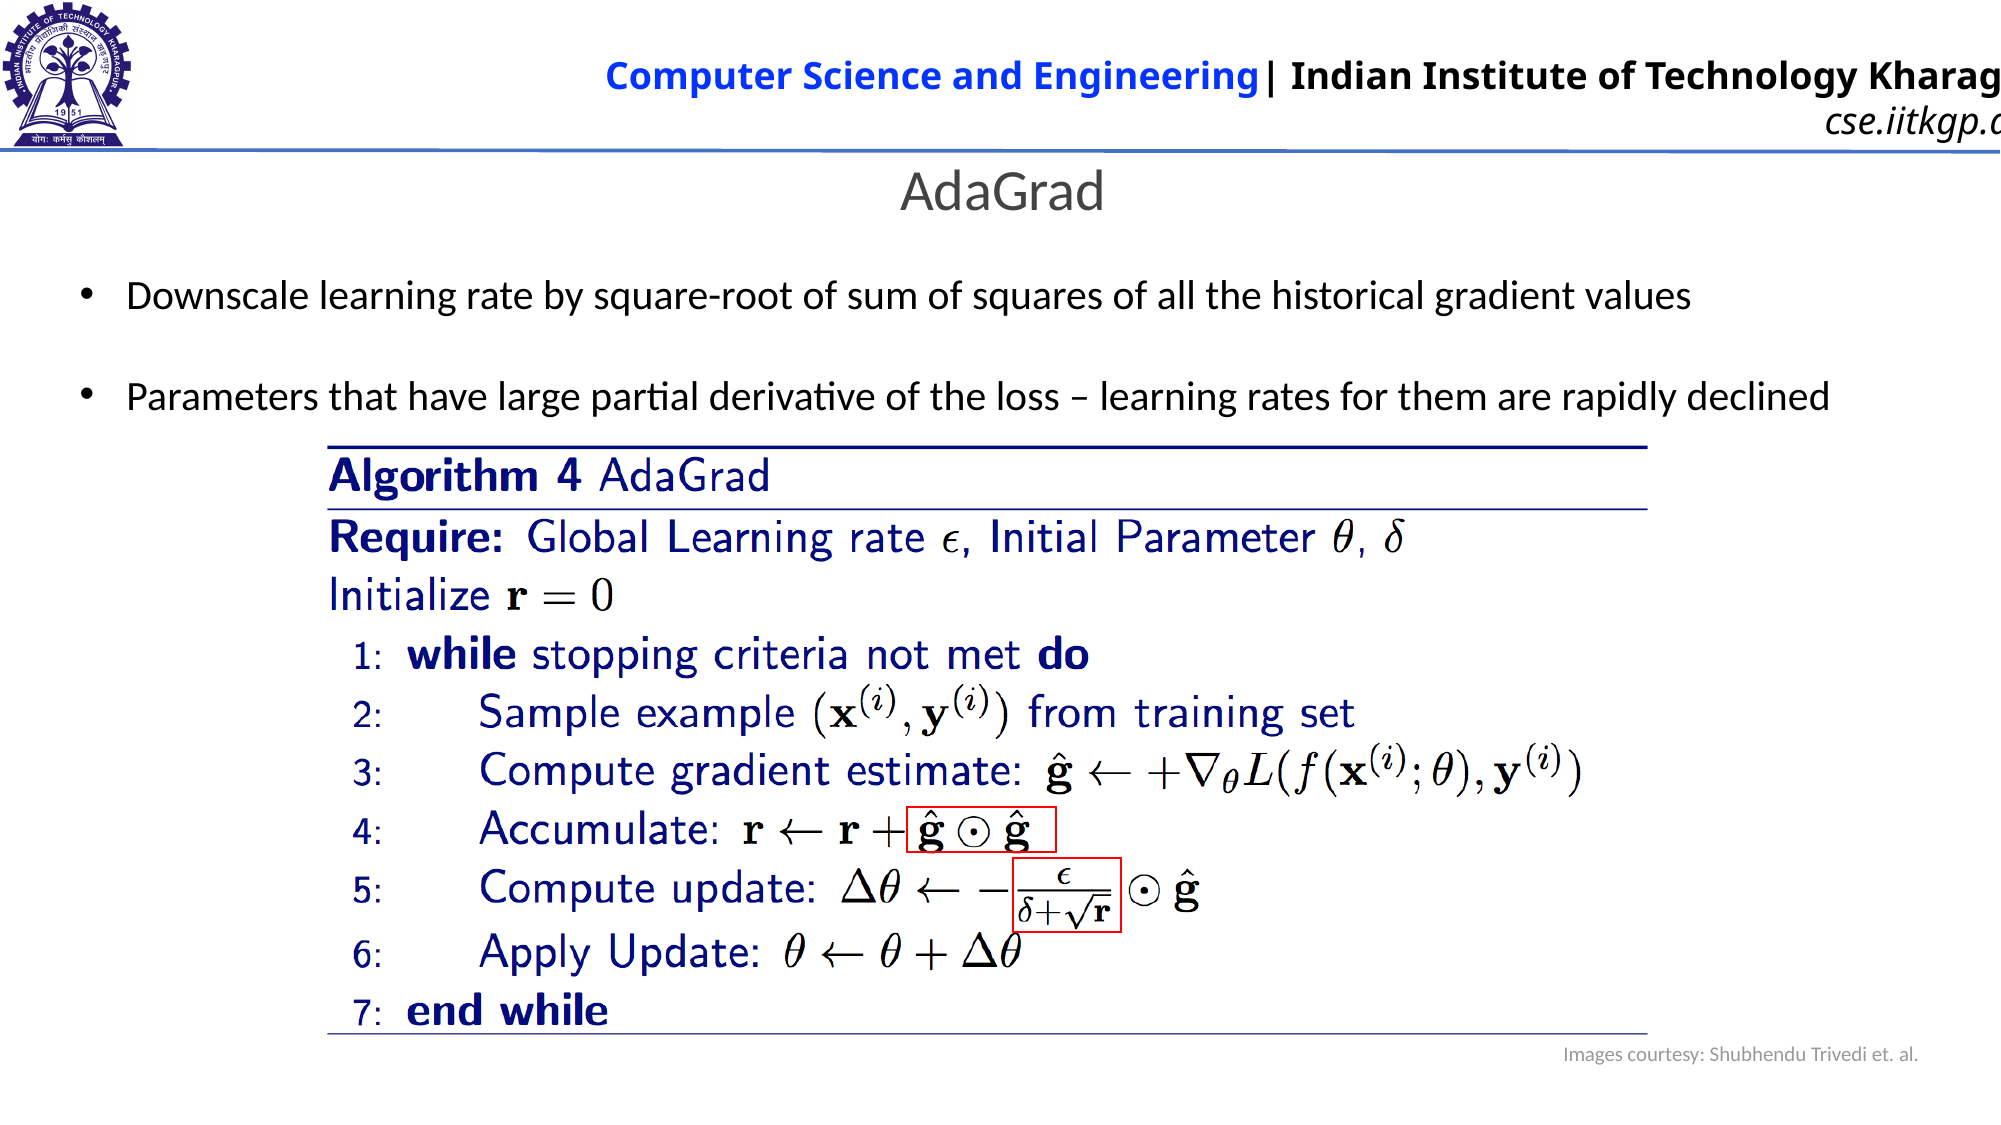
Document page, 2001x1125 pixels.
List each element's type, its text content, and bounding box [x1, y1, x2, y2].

text_box AdaGrad [305, 136, 1702, 232]
text_box Downscale learning rate by square-root of sum of squares of all the historical gradient values Parameters that have large partial derivative of the loss – learning rates for them are rapidly declined [64, 260, 1936, 426]
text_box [305, 427, 1659, 1052]
picture [2, 2, 131, 147]
text_box Images courtesy: Shubhendu Trivedi et. al. [1548, 1025, 1997, 1070]
